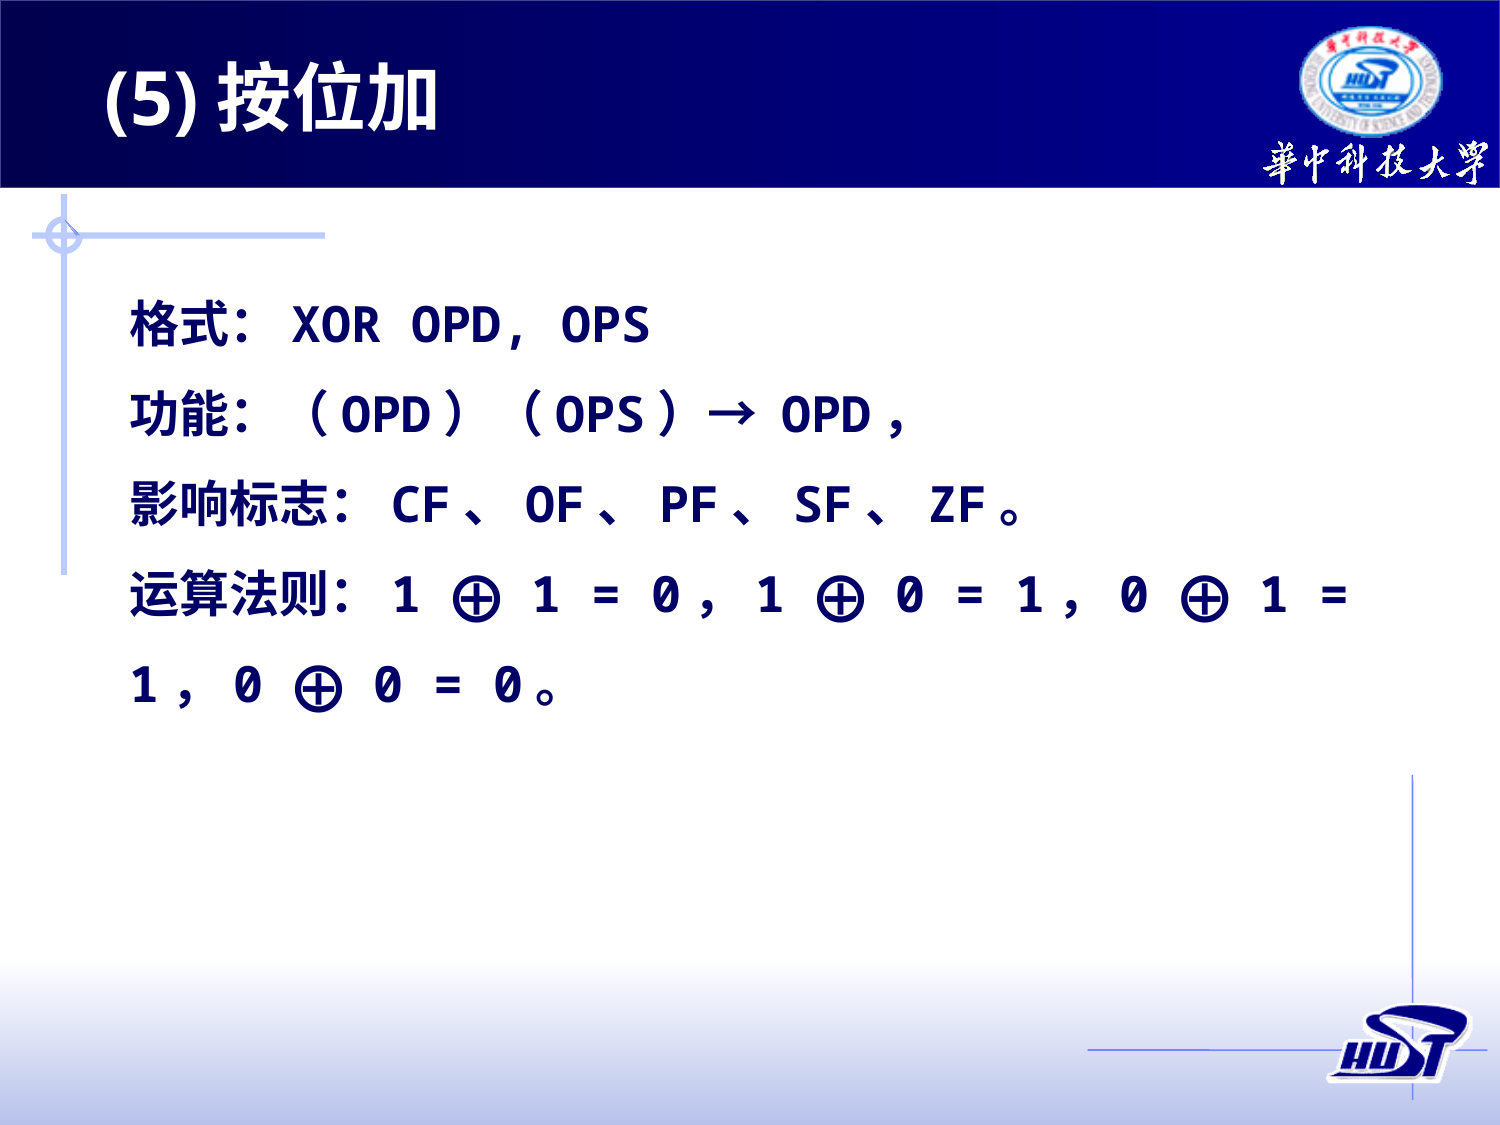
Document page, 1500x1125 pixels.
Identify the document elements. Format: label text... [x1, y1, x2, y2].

picture [1262, 140, 1488, 185]
text_box 格式：XOR OPD, OPS 功能：（OPD）（OPS）→ OPD， 影响标志：CF、OF、PF、SF、ZF。 运算法则：1 ⨁ 1 = 0，1 ⨁ 0 = 1，0 ⨁ 1 = 1，0 ⨁ 0 = 0。 [53, 255, 1372, 1038]
picture [1299, 26, 1443, 138]
text_box (5)按位加 [89, 42, 1308, 148]
